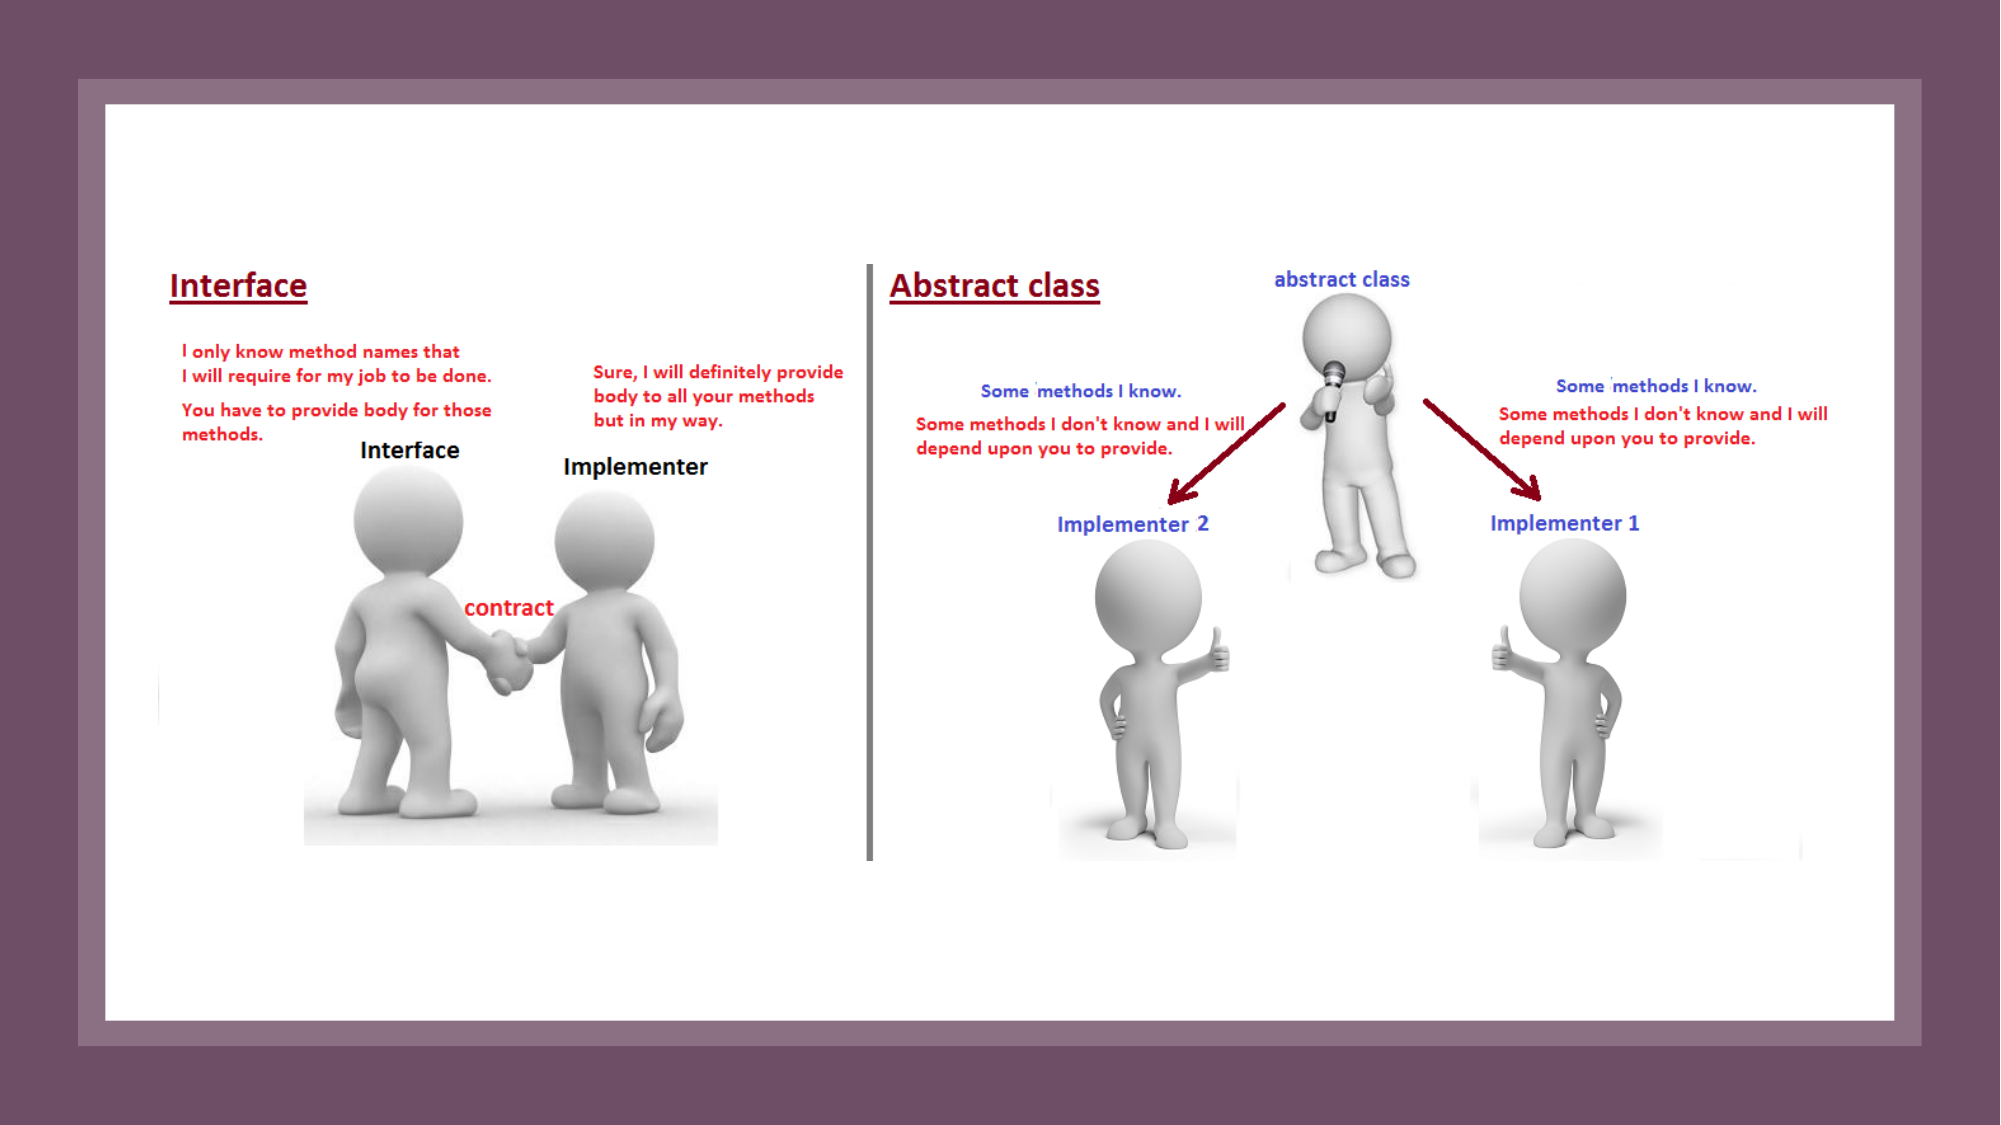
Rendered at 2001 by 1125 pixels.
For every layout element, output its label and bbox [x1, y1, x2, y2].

picture [158, 263, 1841, 862]
text_box [0, 0, 2000, 1125]
text_box [77, 77, 1923, 1048]
text_box [104, 103, 1896, 1022]
